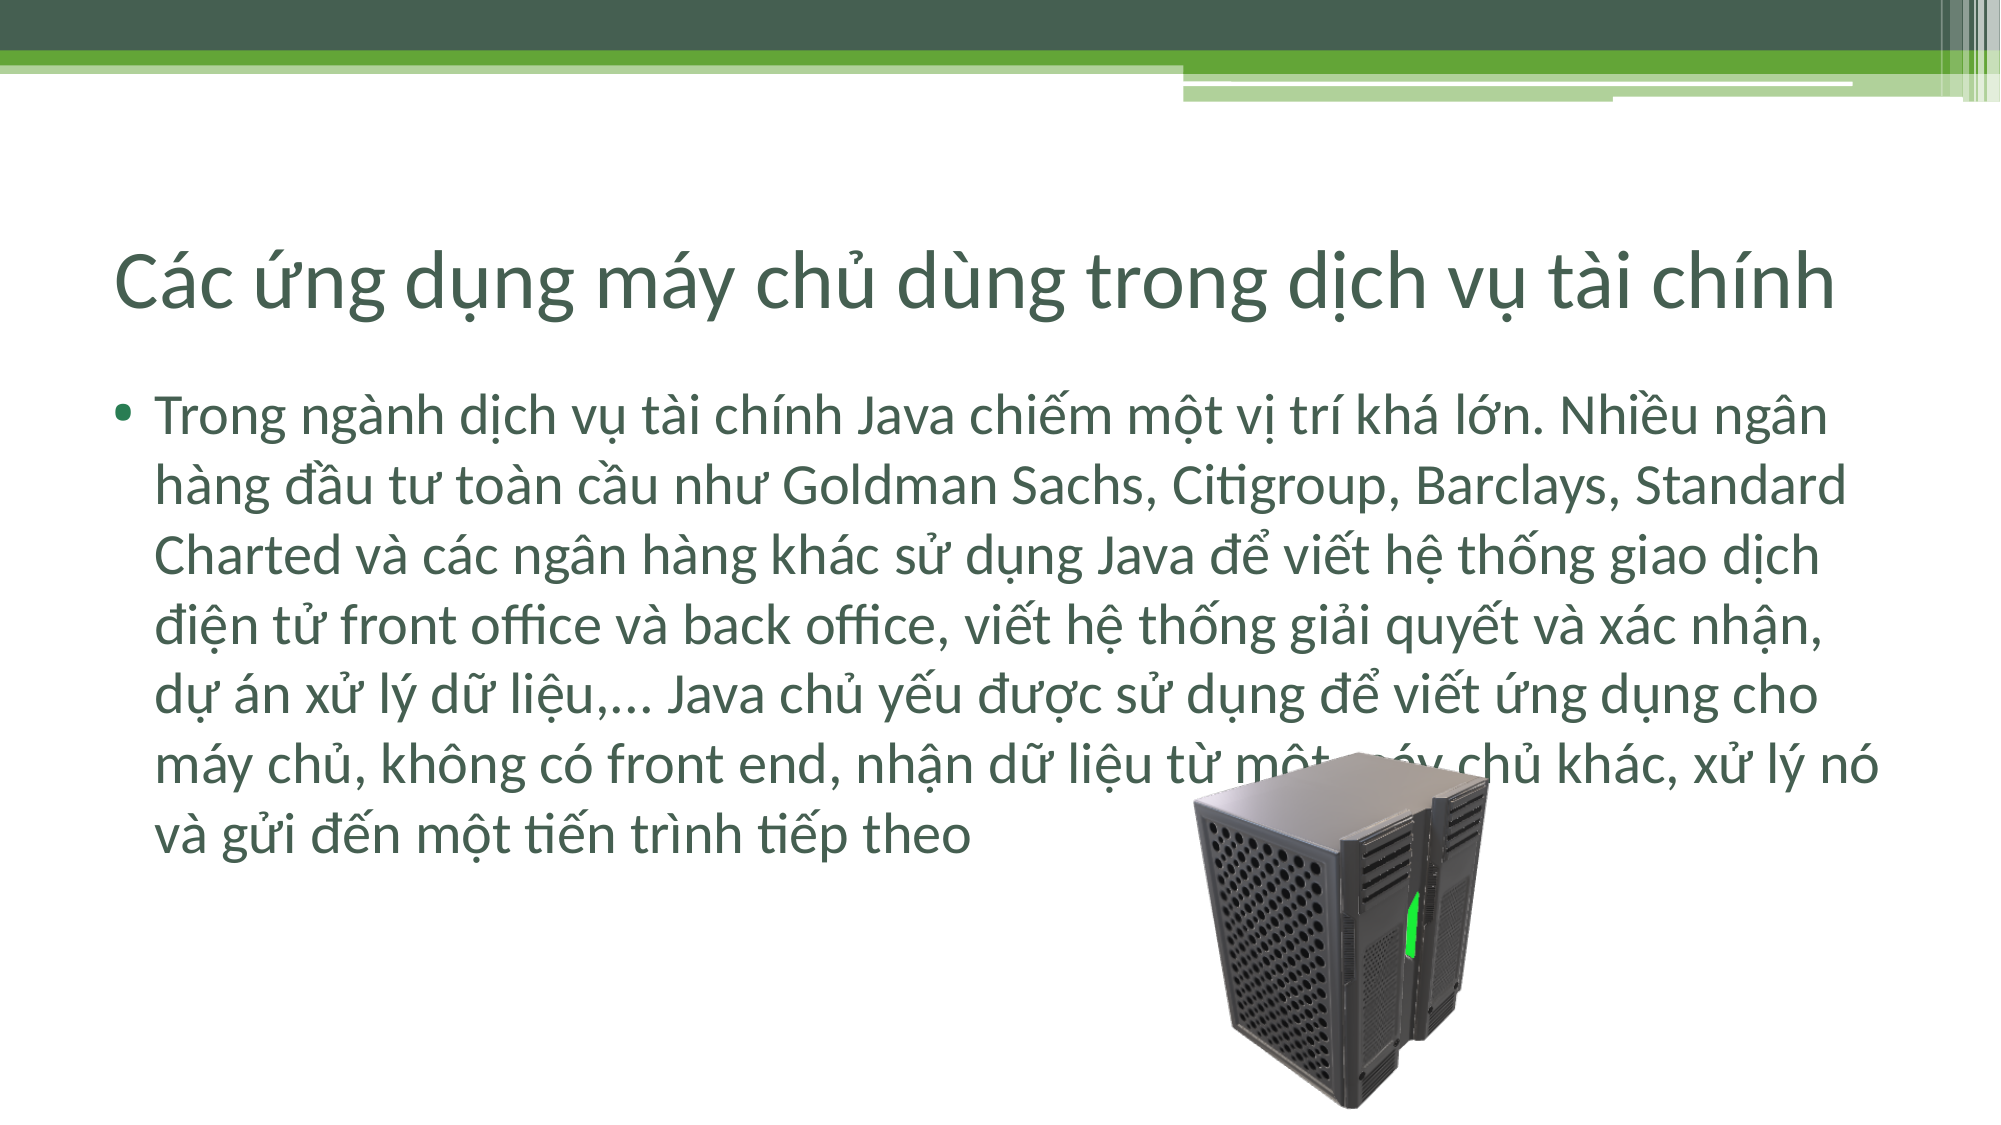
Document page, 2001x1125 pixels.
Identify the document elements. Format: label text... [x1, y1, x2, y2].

title Các ứng dụng máy chủ dùng trong dịch vụ tài chính [99, 187, 1900, 363]
picture [1190, 707, 1525, 1115]
list Trong ngành dịch vụ tài chính Java chiếm một vị trí khá lớn. Nhiều ngân hàng đầu tư toàn cầu như Goldman Sachs, Citigroup, Barclays, Standard Charted và các ngân hàng khác sử dụng Java để viết hệ thống giao dịch điện tử front office và back office, viết hệ thống giải quyết và xác nhận, dự án xử lý dữ liệu,... Java chủ yếu được sử dụng để viết ứng dụng cho máy chủ, không có front end, nhận dữ liệu từ một máy chủ khác, xử lý nó và gửi đến một tiến trình tiếp theo [79, 368, 1900, 874]
